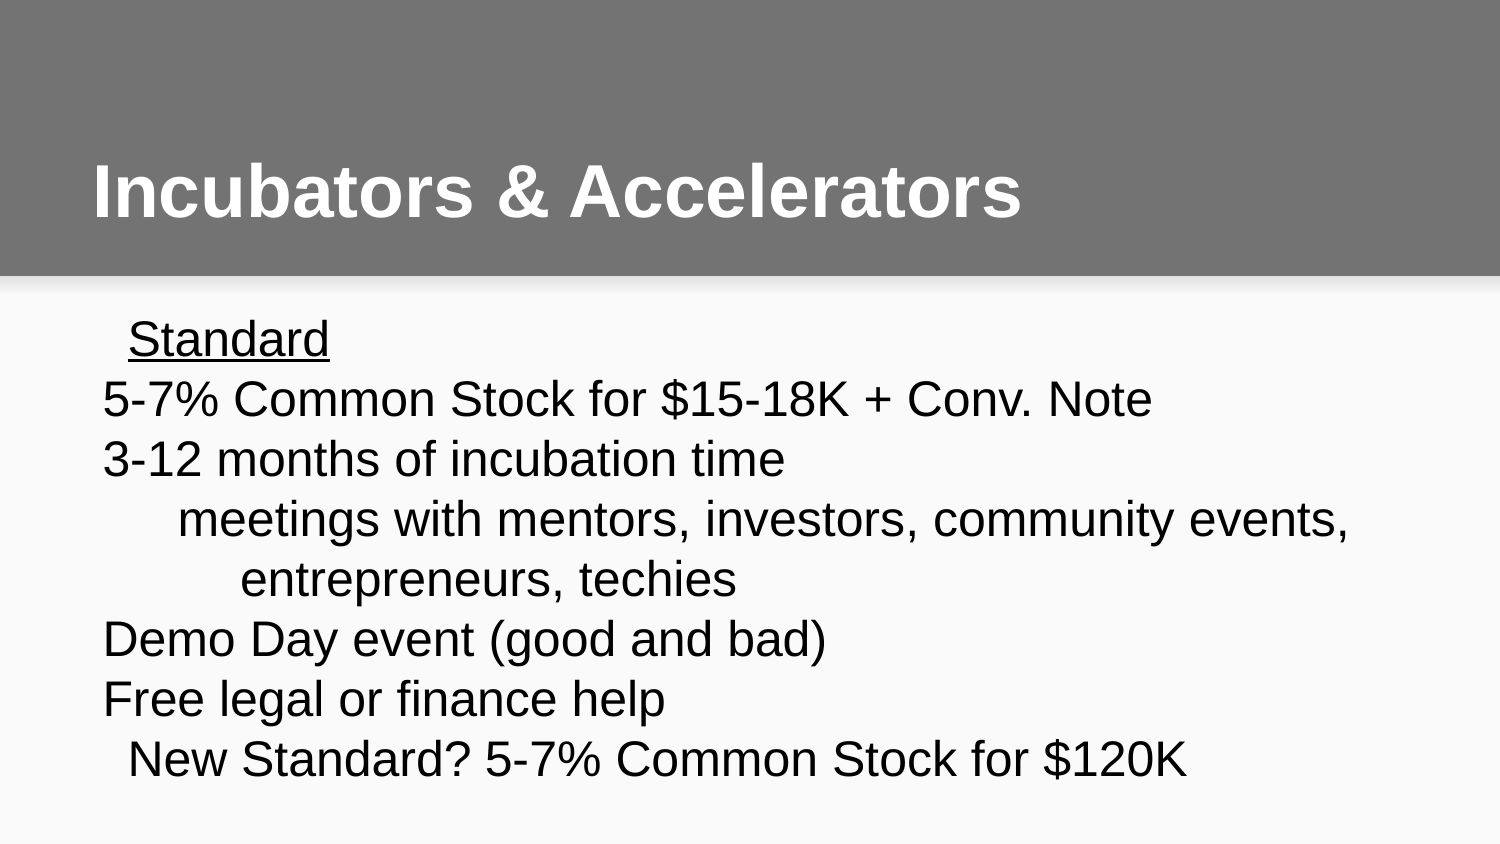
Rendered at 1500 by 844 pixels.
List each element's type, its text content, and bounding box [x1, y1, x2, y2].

list Standard 5-7% Common Stock for $15-18K + Conv. Note 3-12 months of incubation time meetings with mentors, investors, community events, entrepreneurs, techies Demo Day event (good and bad) Free legal or finance help New Standard? 5-7% Common Stock for $120K [75, 291, 1425, 821]
title Incubators & Accelerators [77, 121, 1427, 248]
